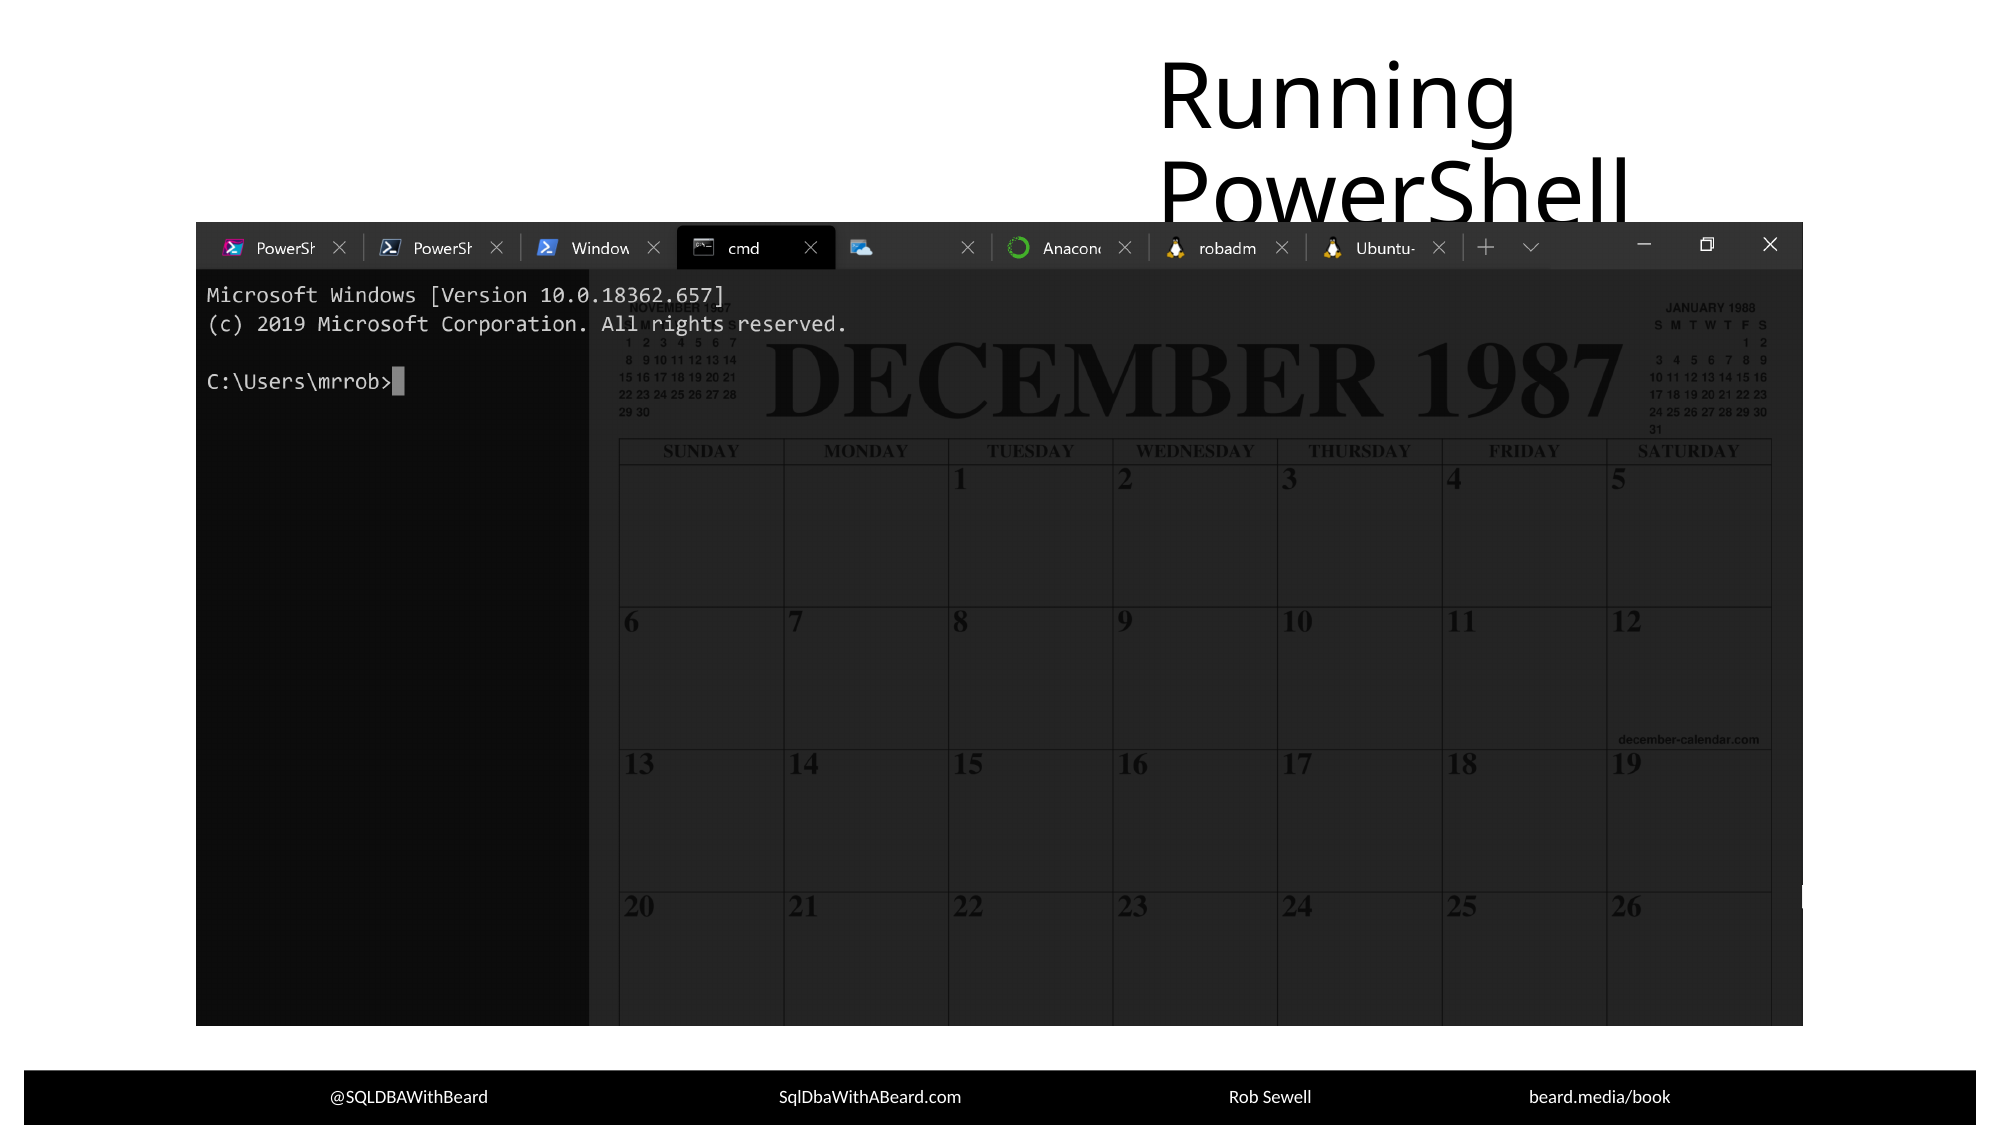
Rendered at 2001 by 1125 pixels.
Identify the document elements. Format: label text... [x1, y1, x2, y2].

picture [196, 222, 1803, 1026]
footer @SQLDBAWithBeard SqlDbaWithABeard.com Rob Sewell beard.media/book [24, 1070, 1976, 1125]
title Running PowerShell [1141, 39, 1927, 257]
